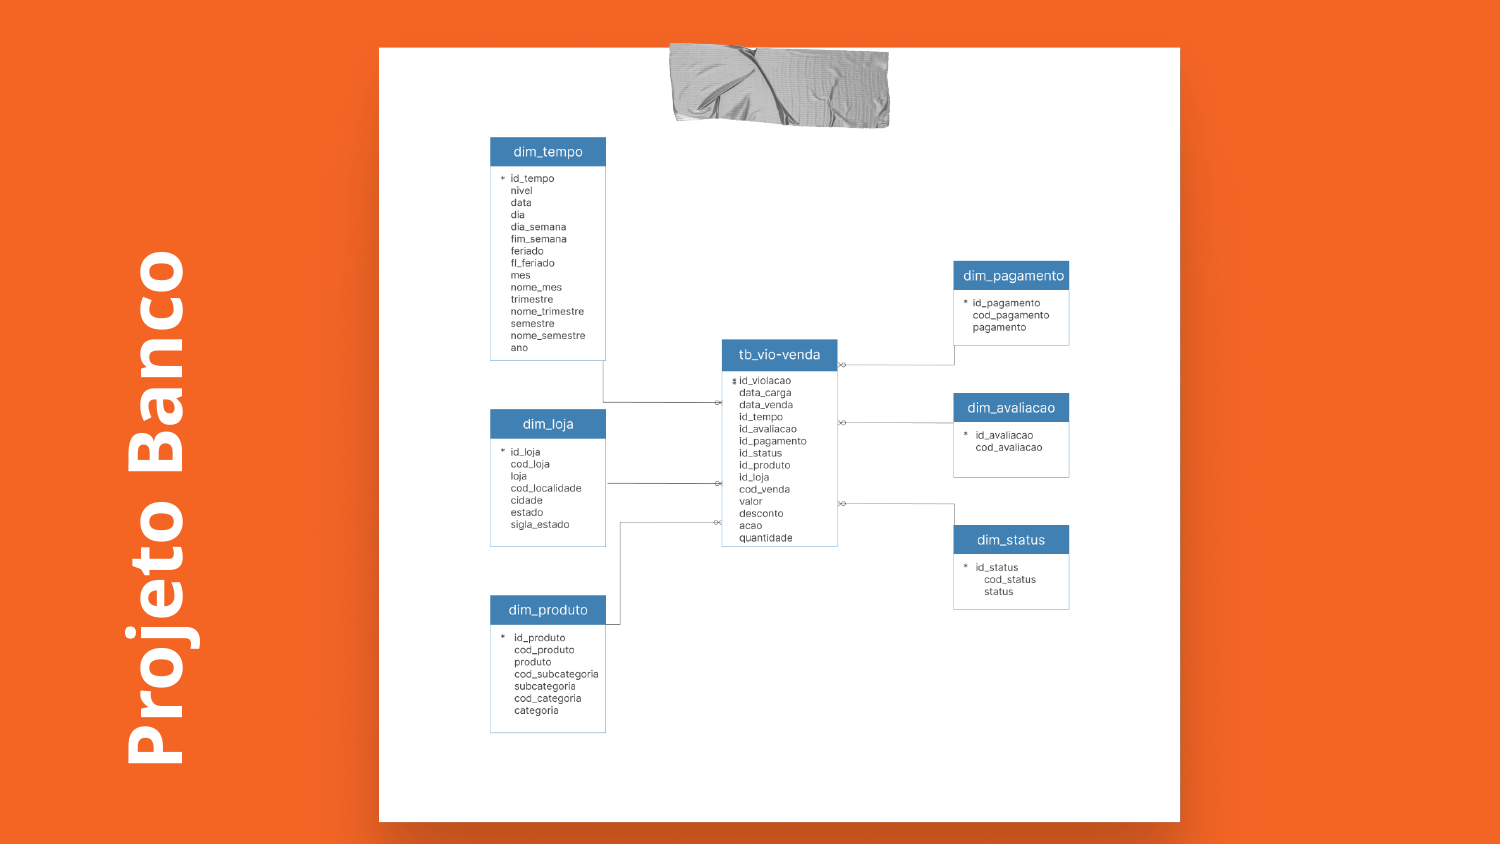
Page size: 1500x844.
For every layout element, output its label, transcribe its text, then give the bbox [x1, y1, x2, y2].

picture [238, 21, 1321, 844]
title Projeto Banco [92, 231, 219, 786]
